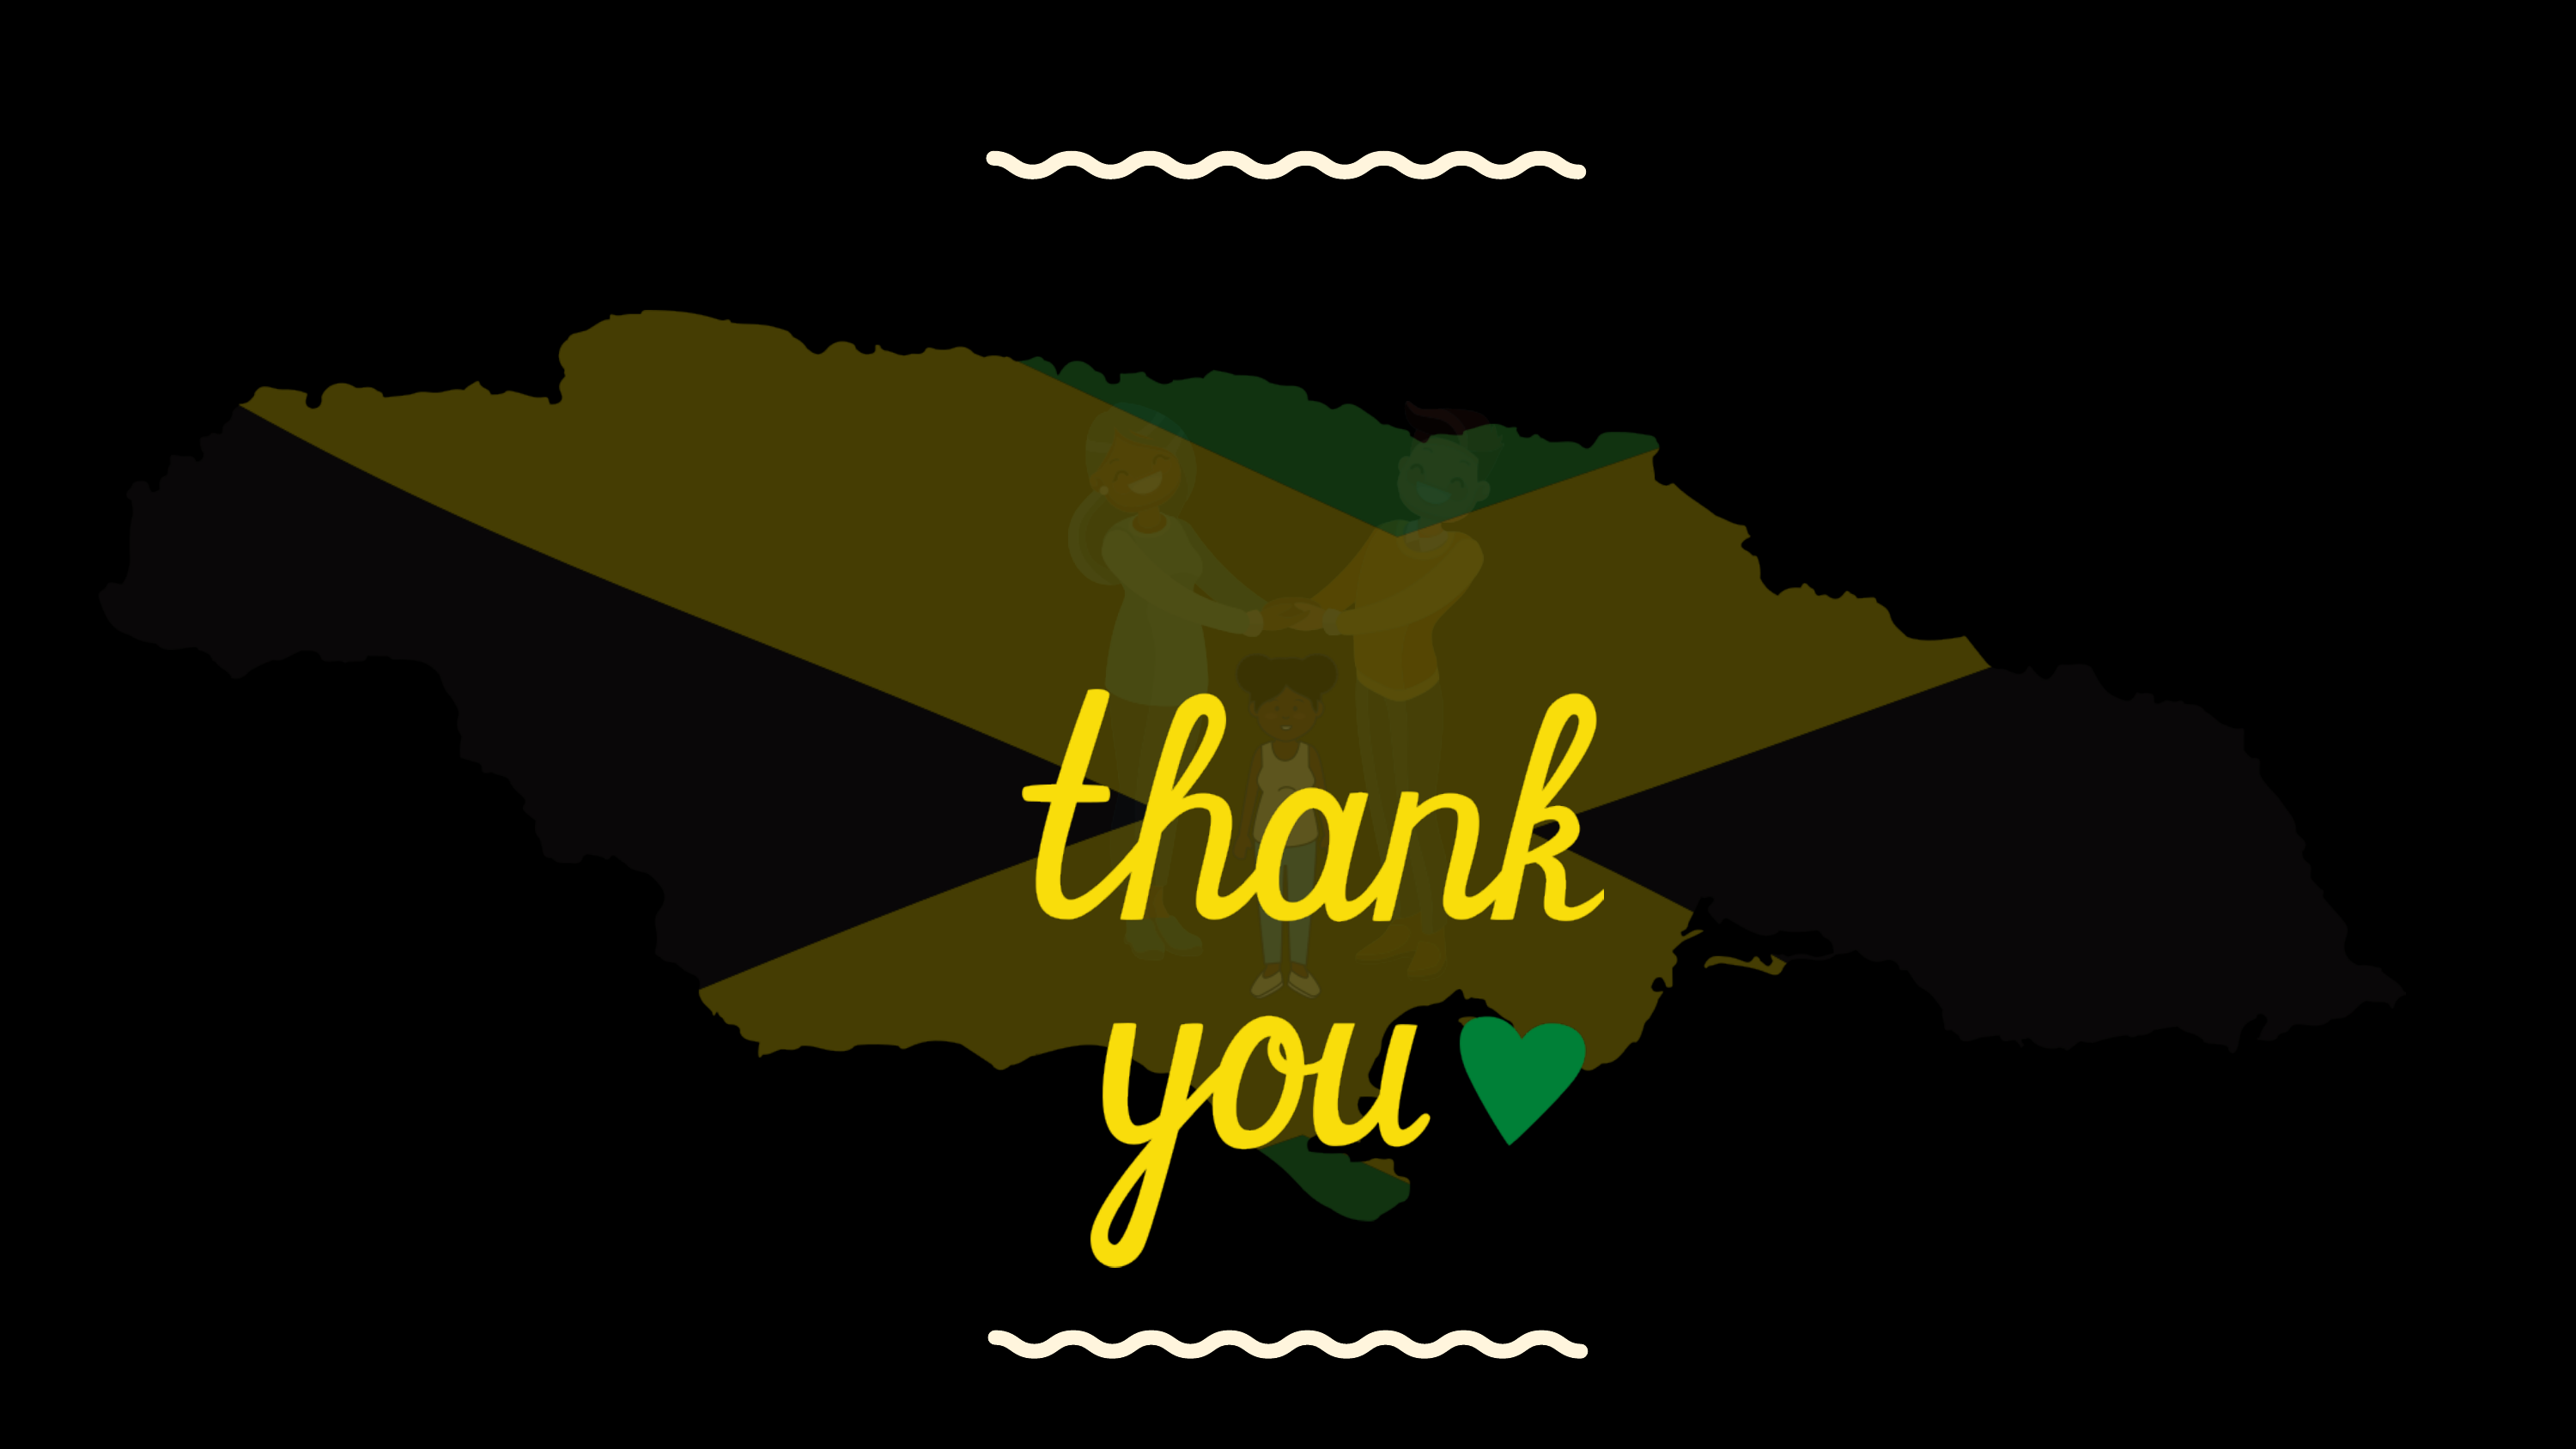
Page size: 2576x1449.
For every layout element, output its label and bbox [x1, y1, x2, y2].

text_box [986, 150, 1587, 180]
text_box [987, 1330, 1589, 1359]
picture [97, 310, 2406, 1268]
